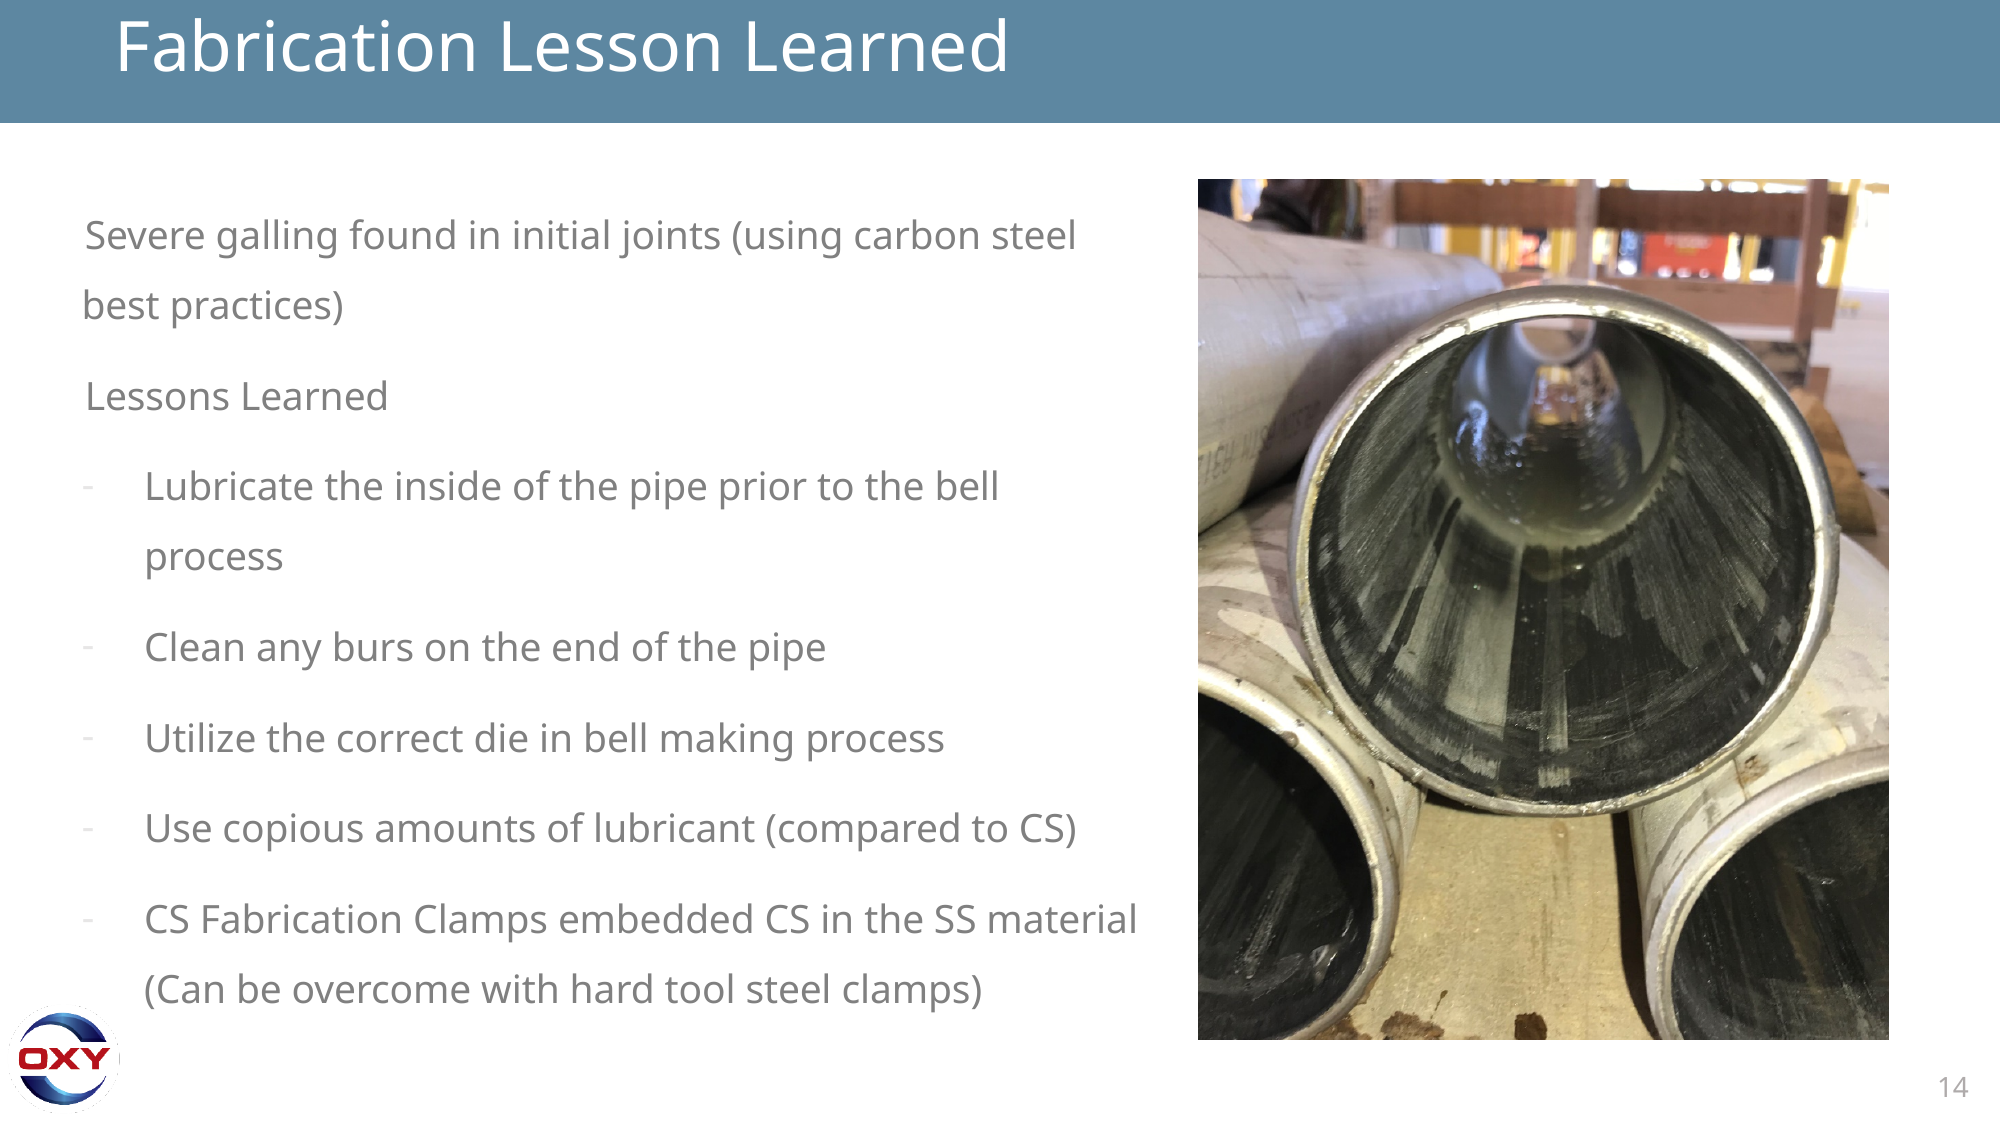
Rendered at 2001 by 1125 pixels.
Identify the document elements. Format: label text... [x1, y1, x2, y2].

title Fabrication Lesson Learned [99, 0, 1900, 99]
picture [1113, 179, 1974, 1040]
picture [7, 1004, 120, 1117]
list Severe galling found in initial joints (using carbon steel best practices) Lessons Learned Lubricate the inside of the pipe prior to the bell process Clean any burs on the end of the pipe Utilize the correct die in bell making process Use copious amounts of lubricant (compared to CS) CS Fabrication Clamps embedded CS in the SS material (Can be overcome with hard tool steel clamps) [66, 179, 1156, 955]
